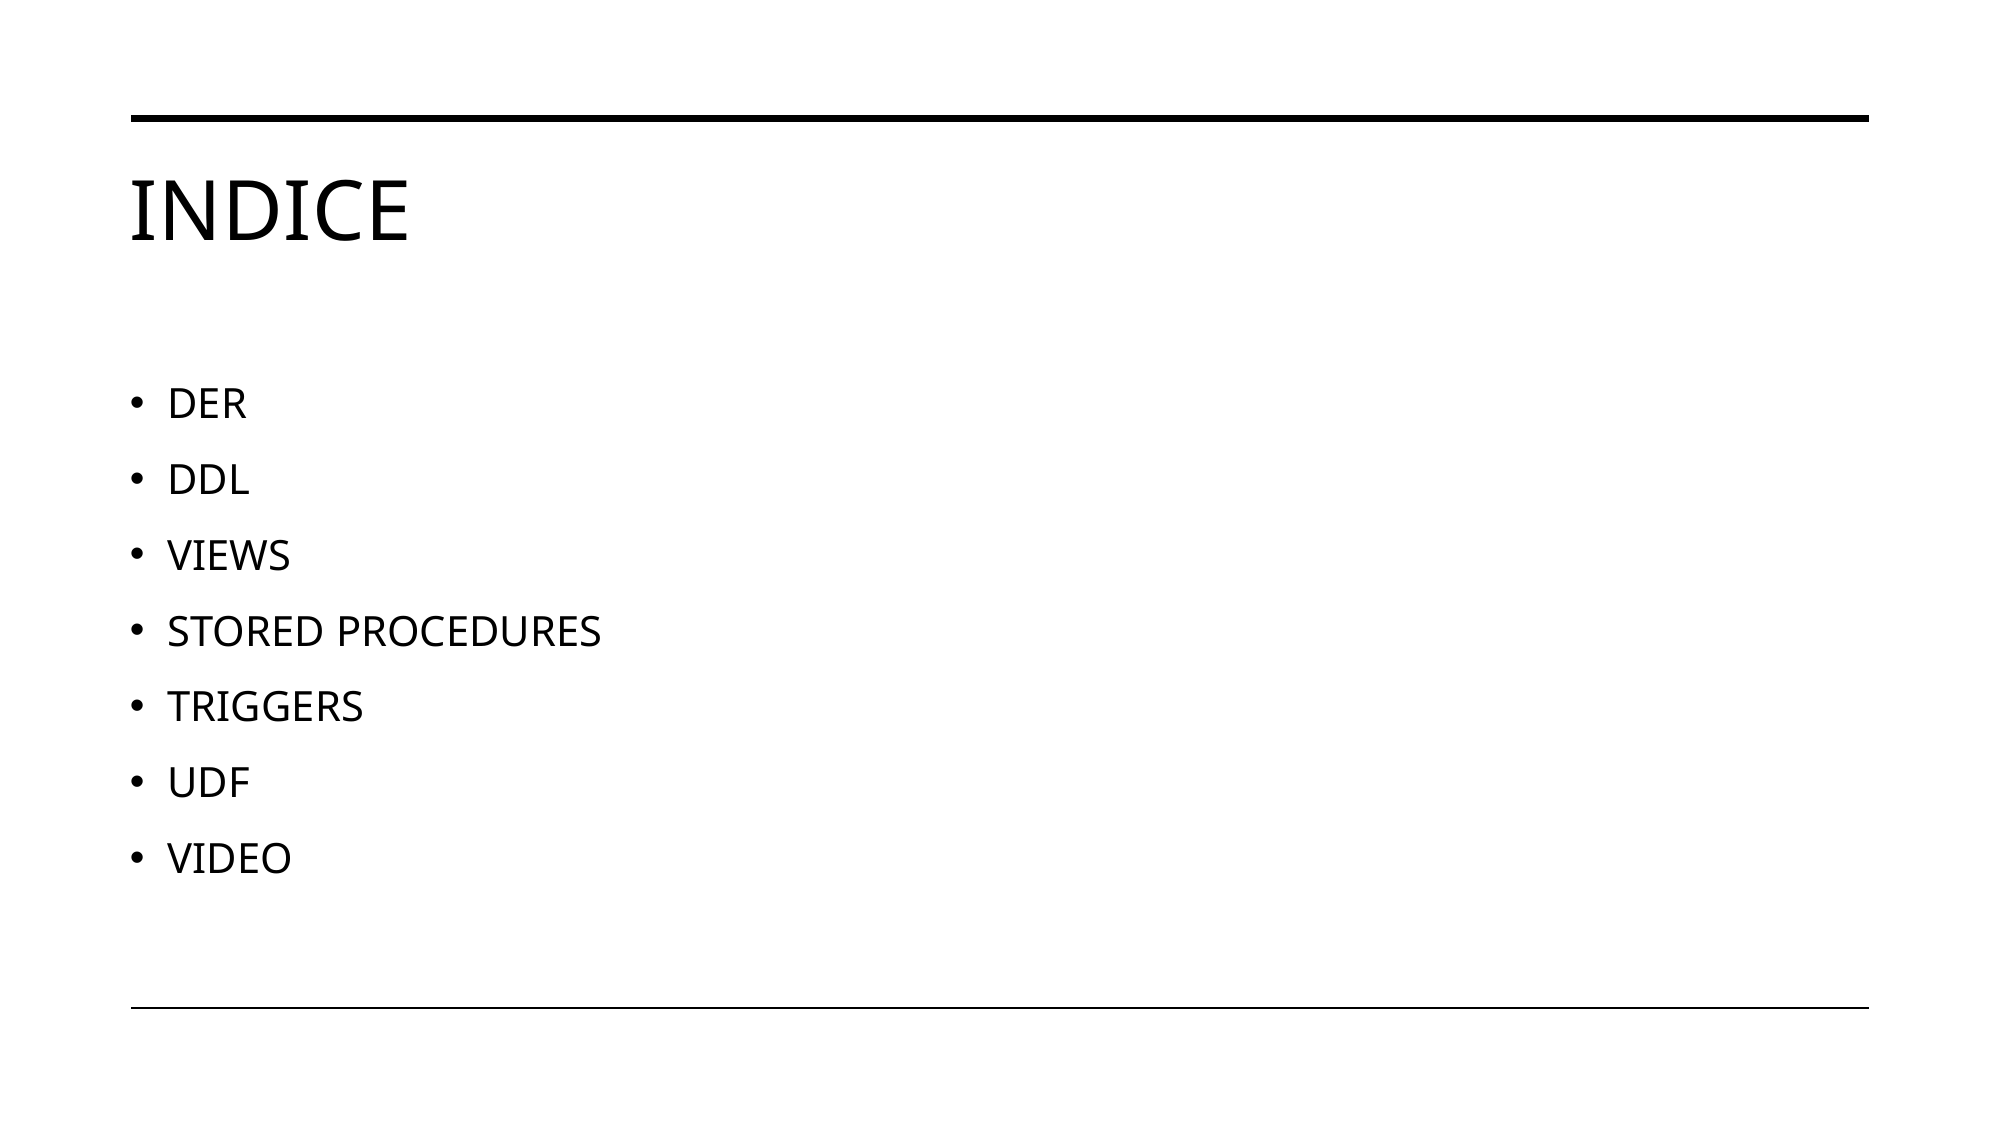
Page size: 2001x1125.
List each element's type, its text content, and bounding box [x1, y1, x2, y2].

list DER DDL VIEWS STORED PROCEDURES TRIGGERS UDF VIDEO [114, 364, 1869, 978]
title INDICE [114, 149, 1869, 364]
